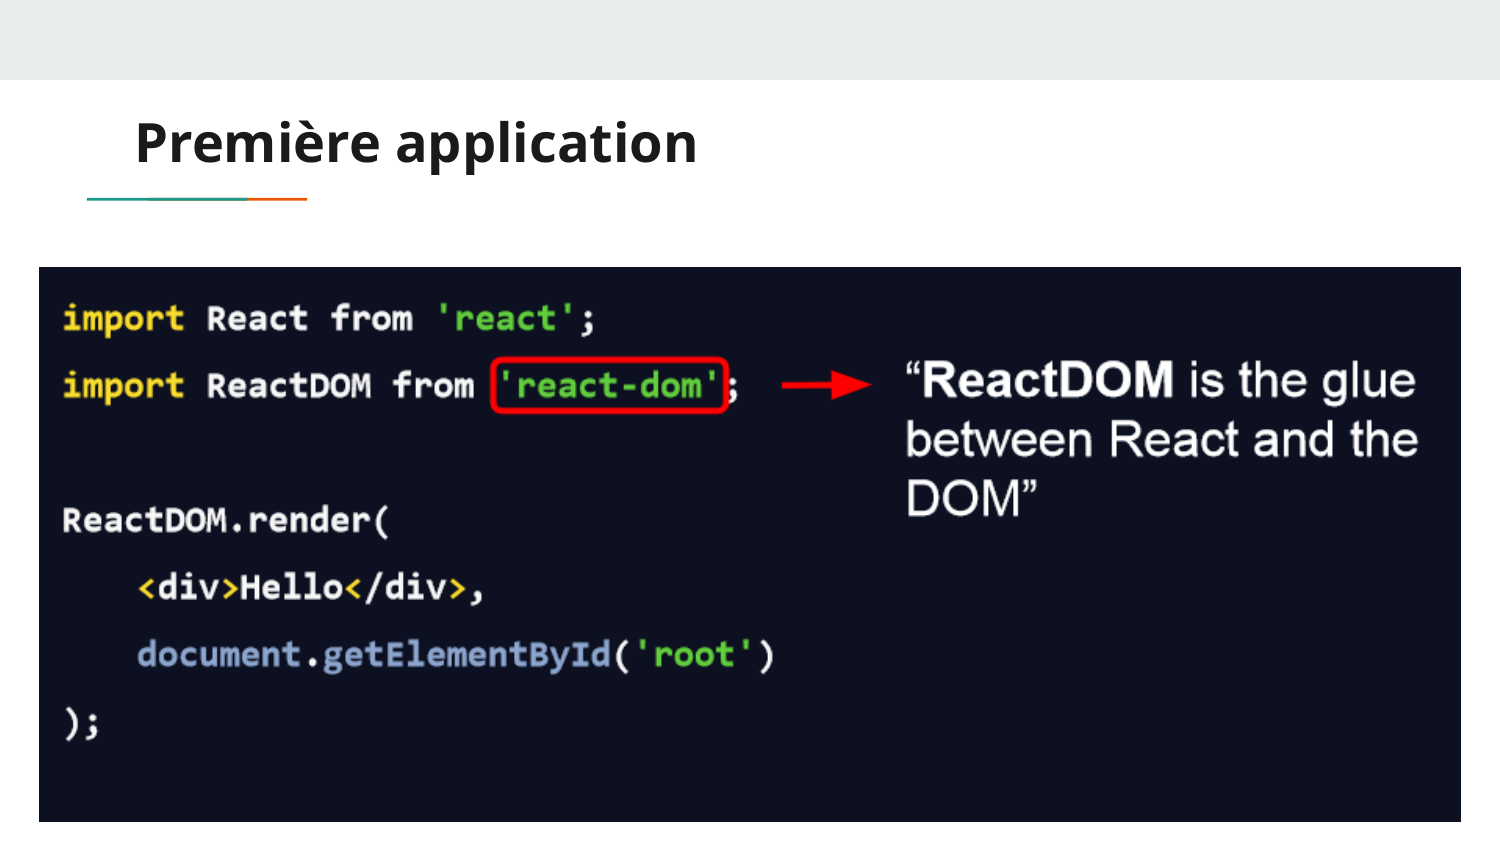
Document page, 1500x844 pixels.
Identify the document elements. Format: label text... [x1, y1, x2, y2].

title Première application [119, 92, 1381, 181]
picture [39, 266, 1461, 823]
